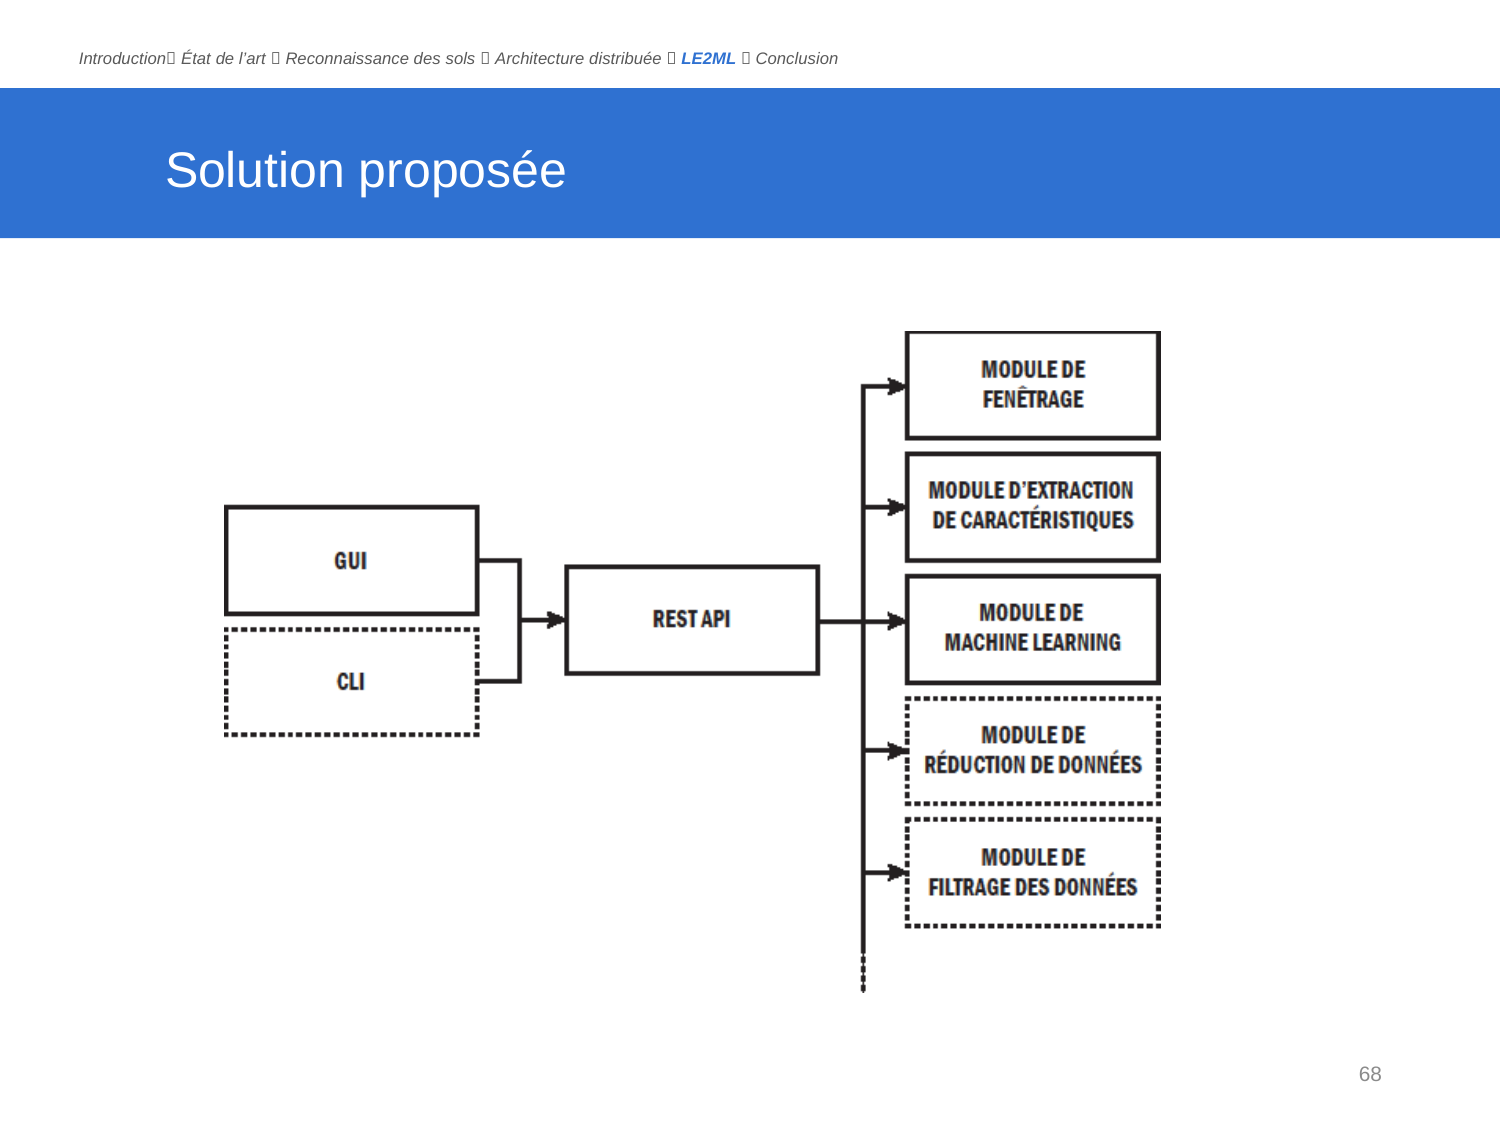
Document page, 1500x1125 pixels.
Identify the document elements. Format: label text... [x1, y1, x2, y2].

text_box Introduction État de l’art  Reconnaissance des sols  Architecture distribuée  LE2ML  Conclusion [64, 40, 1426, 75]
slide_number 68 [1059, 1042, 1397, 1103]
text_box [224, 331, 1161, 993]
title Solution proposée [0, 88, 1500, 239]
